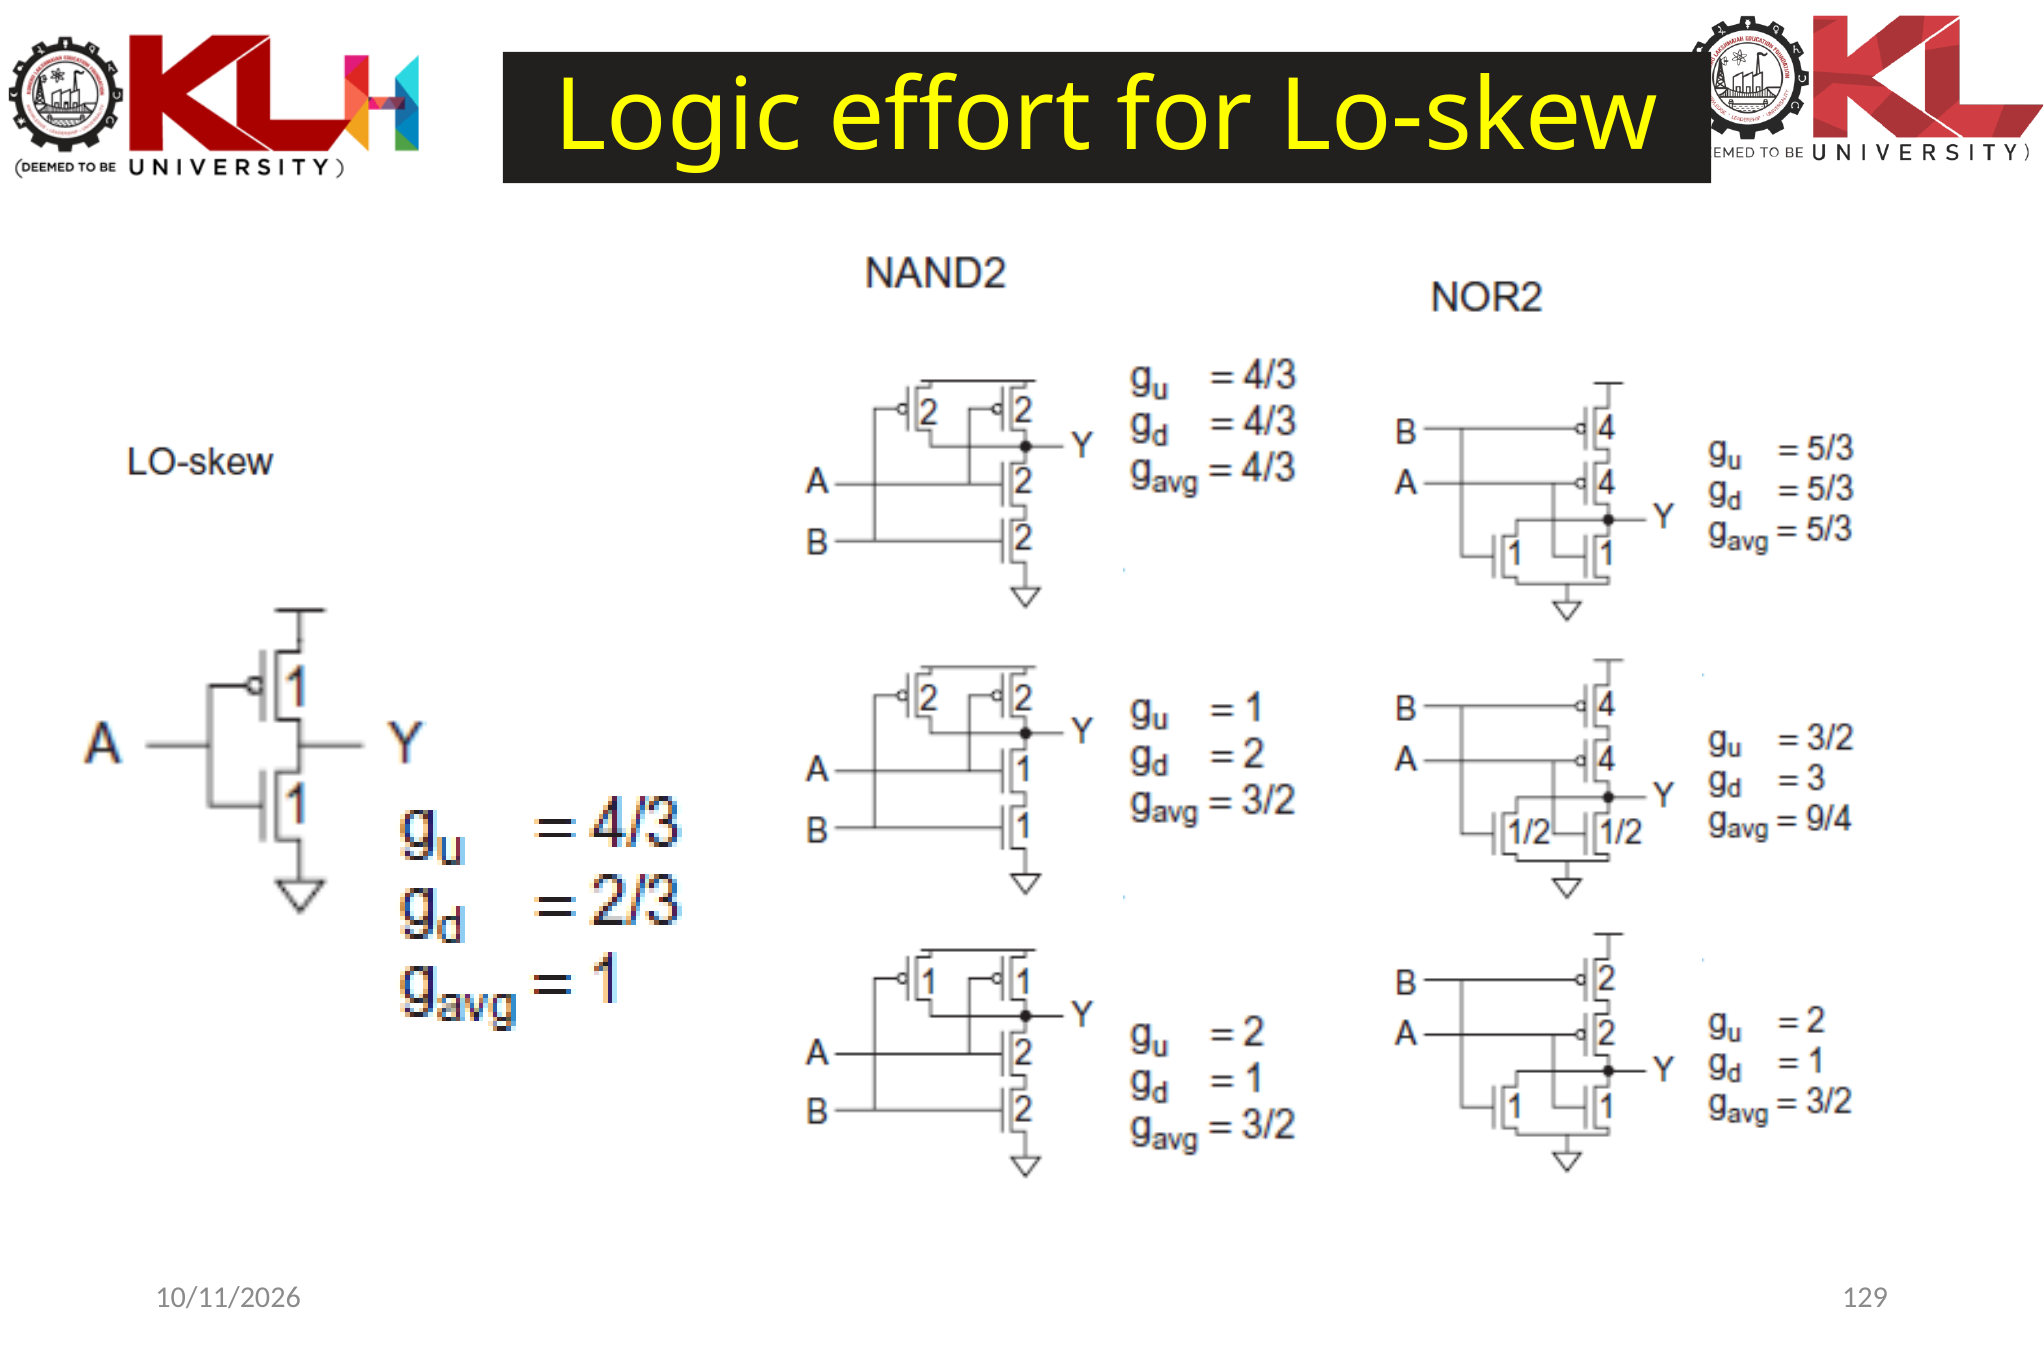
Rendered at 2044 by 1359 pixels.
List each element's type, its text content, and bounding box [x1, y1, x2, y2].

picture [18, 571, 719, 1054]
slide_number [140, 1258, 601, 1332]
picture [1375, 257, 1678, 1217]
text_box Logic effort for Lo-skew [502, 51, 1712, 184]
picture [1686, 15, 2044, 161]
picture [749, 241, 1097, 1259]
slide_number 129 [1443, 1258, 1903, 1332]
picture [1701, 425, 1878, 1148]
picture [0, 1, 433, 207]
picture [1123, 354, 1328, 1172]
picture [78, 408, 299, 515]
